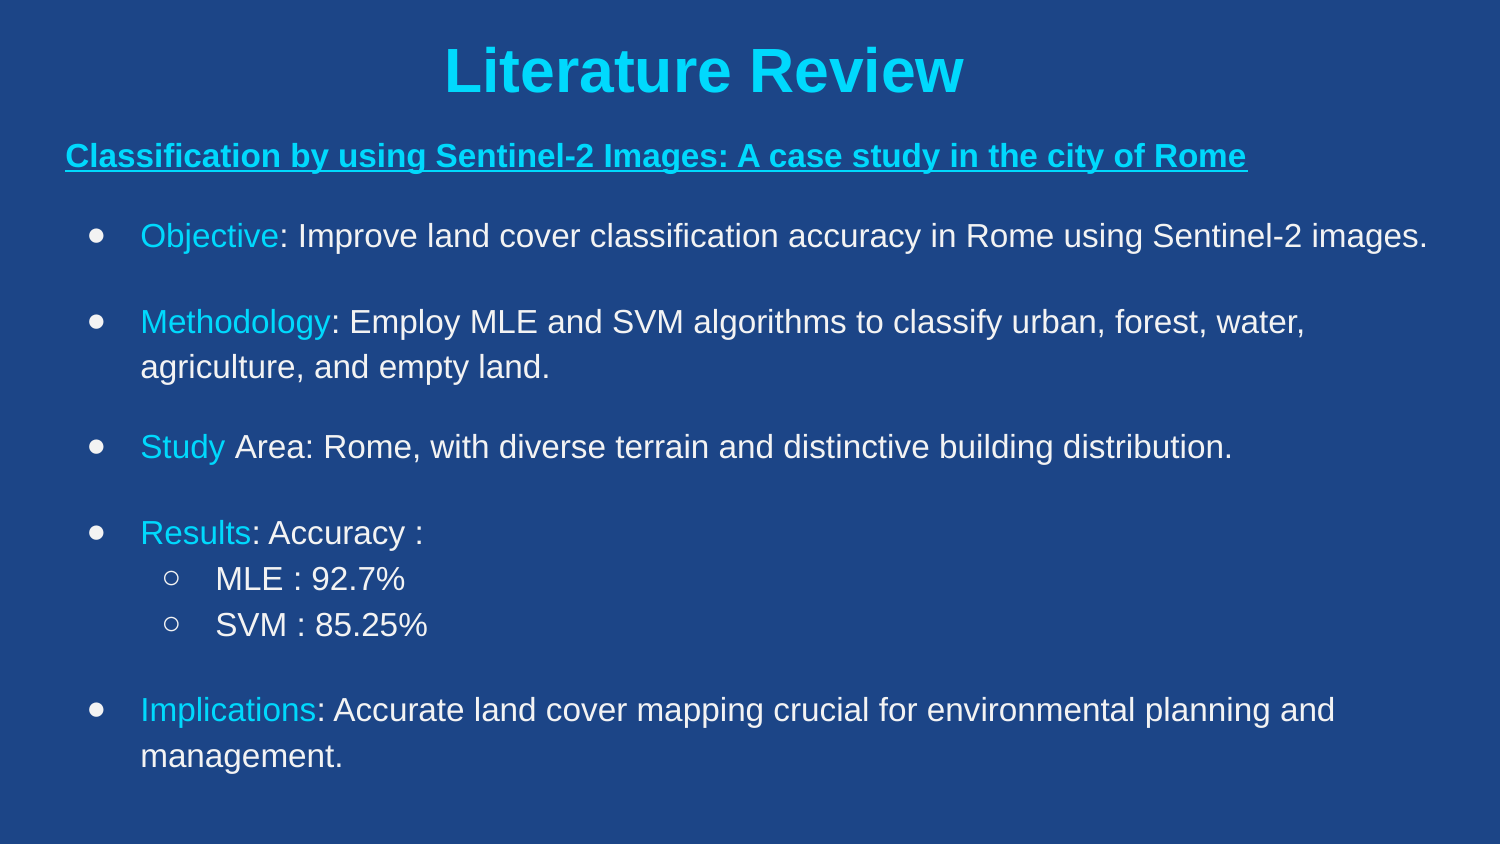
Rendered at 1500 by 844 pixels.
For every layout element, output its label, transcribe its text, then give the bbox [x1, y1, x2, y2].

subtitle Classification by using Sentinel-2 Images: A case study in the city of Rome Objective: Improve land cover classification accuracy in Rome using Sentinel-2 images. Methodology: Employ MLE and SVM algorithms to classify urban, forest, water, agriculture, and empty land. Study Area: Rome, with diverse terrain and distinctive building distribution. Results: Accuracy : MLE : 92.7% SVM : 85.25% Implications: Accurate land cover mapping crucial for environmental planning and management. [50, 119, 1450, 830]
title Literature Review [72, 30, 1337, 105]
